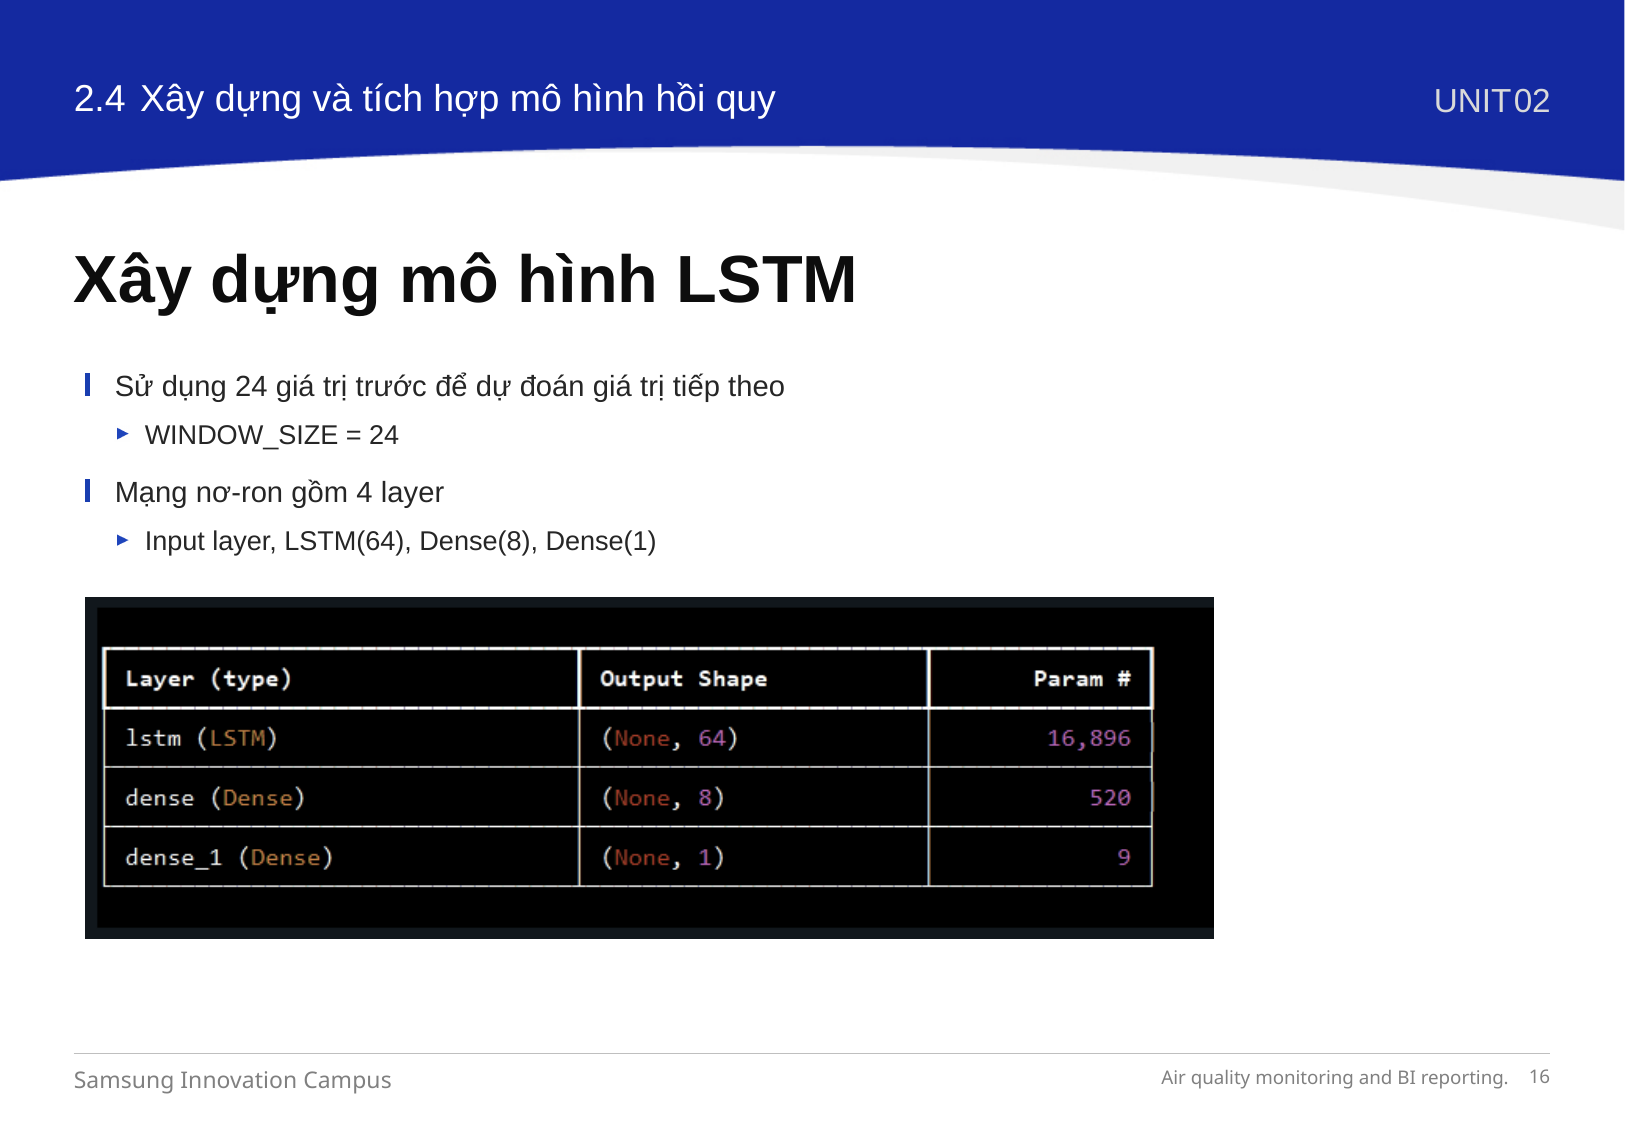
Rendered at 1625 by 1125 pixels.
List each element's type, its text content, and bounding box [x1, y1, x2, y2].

picture [0, 0, 1625, 1125]
title Xây dựng mô hình LSTM [73, 236, 1475, 317]
list UNIT [1433, 78, 1521, 160]
list 02 [1521, 78, 1551, 120]
list Xây dựng và tích hợp mô hình hồi quy [129, 73, 1252, 120]
list 2.4 [73, 73, 129, 120]
list Sử dụng 24 giá trị trước để dự đoán giá trị tiếp theo WINDOW_SIZE = 24 Mạng nơ-ron gồm 4 layer Input layer, LSTM(64), Dense(8), Dense(1) [85, 364, 1408, 551]
